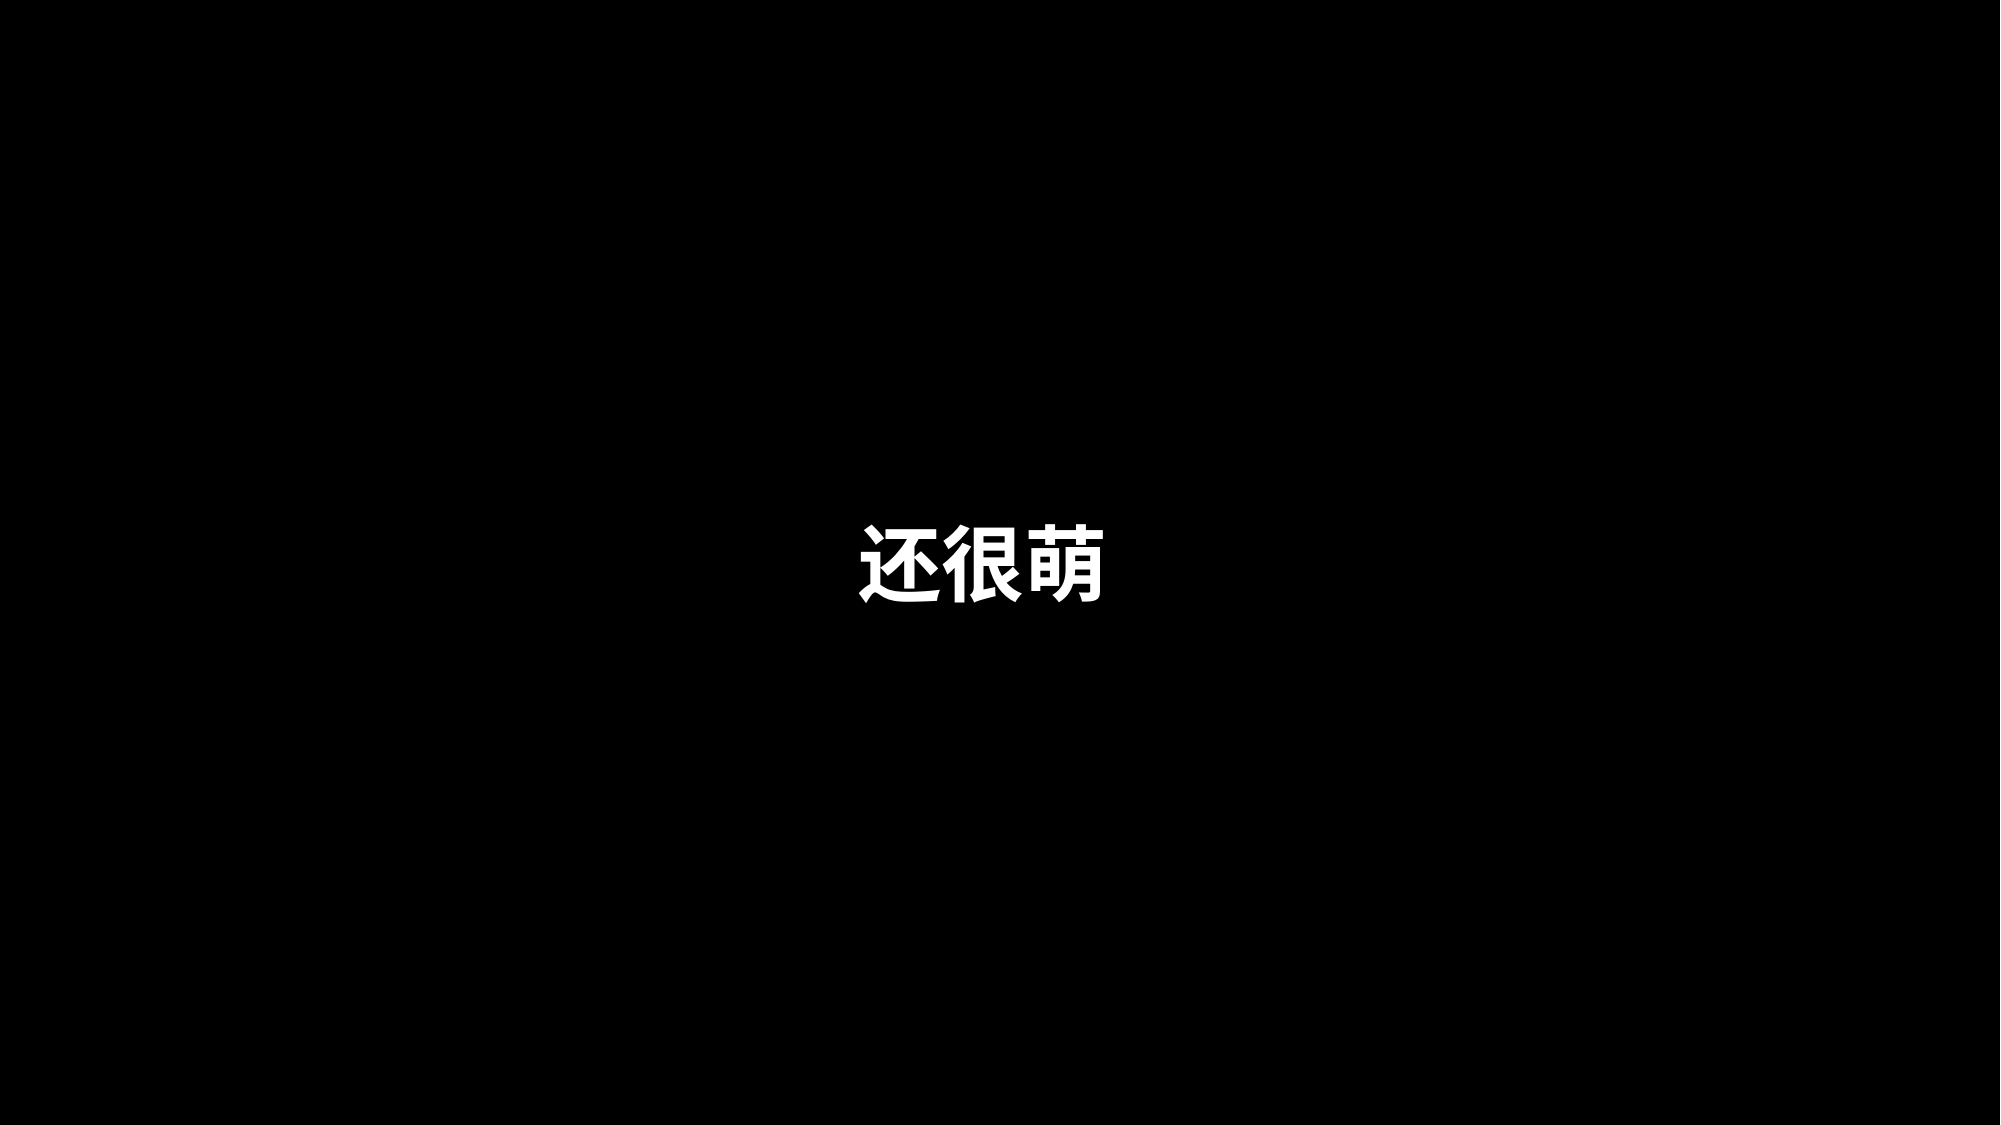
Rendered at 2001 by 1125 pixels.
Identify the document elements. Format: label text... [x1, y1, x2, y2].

text_box 还很萌 [843, 504, 1157, 620]
